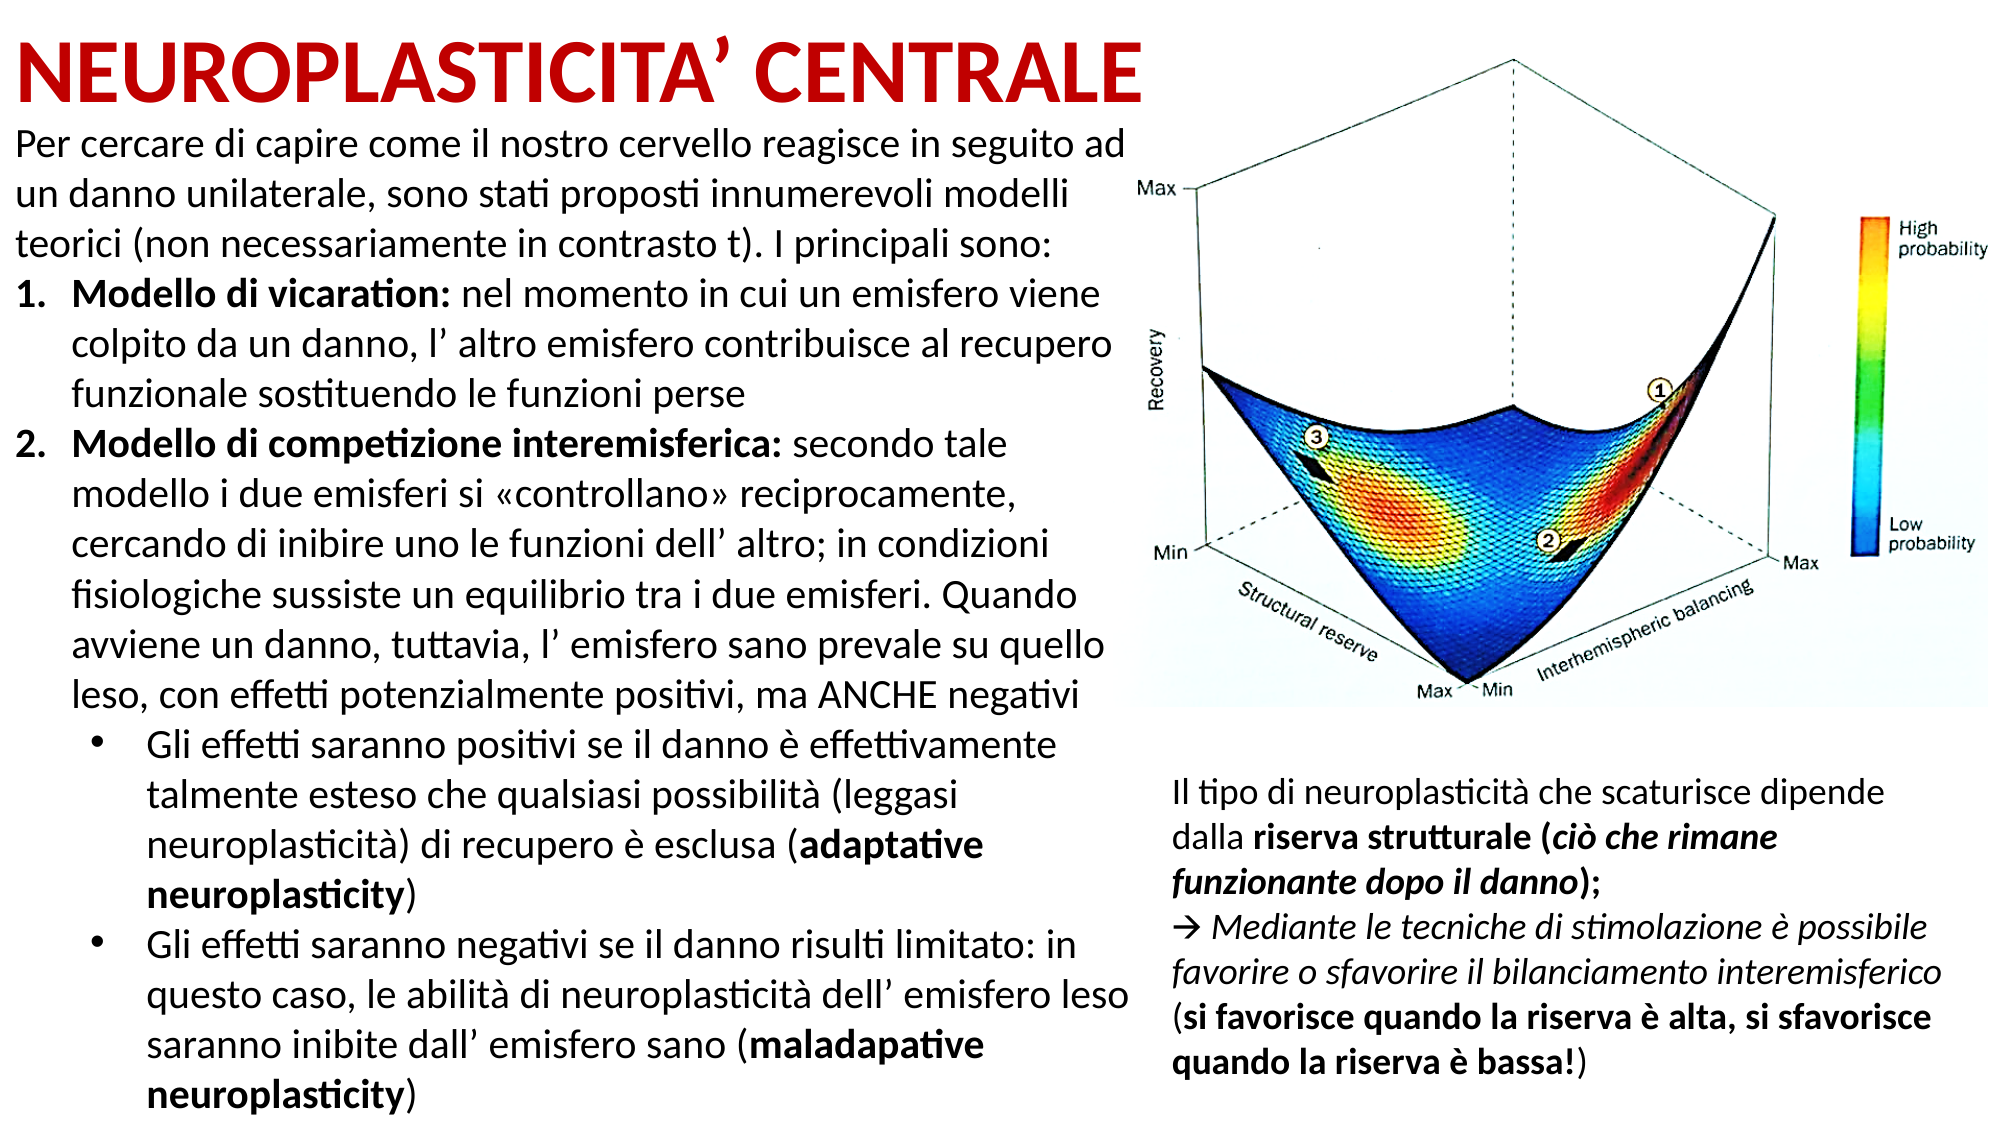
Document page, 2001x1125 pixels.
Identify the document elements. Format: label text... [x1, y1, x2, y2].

title NEUROPLASTICITA’ CENTRALE [0, 0, 1725, 108]
text_box Il tipo di neuroplasticità che scaturisce dipende dalla riserva strutturale (ciò che rimane funzionante dopo il danno); 🡪 Mediante le tecniche di stimolazione è possibile favorire o sfavorire il bilanciamento interemisferico (si favorisce quando la riserva è alta, si sfavorisce quando la riserva è bassa!) [1156, 759, 1966, 1090]
text_box Per cercare di capire come il nostro cervello reagisce in seguito ad un danno unilaterale, sono stati proposti innumerevoli modelli teorici (non necessariamente in contrasto t). I principali sono: Modello di vicaration: nel momento in cui un emisfero viene colpito da un danno, l’ altro emisfero contribuisce al recupero funzionale sostituendo le funzioni perse Modello di competizione interemisferica: secondo tale modello i due emisferi si «controllano» reciprocamente, cercando di inibire uno le funzioni dell’ altro; in condizioni fisiologiche sussiste un equilibrio tra i due emisferi. Quando avviene un danno, tuttavia, l’ emisfero sano prevale su quello leso, con effetti potenzialmente positivi, ma ANCHE negativi Gli effetti saranno positivi se il danno è effettivamente talmente esteso che qualsiasi possibilità (leggasi neuroplasticità) di recupero è esclusa (adaptative neuroplasticity) Gli effetti saranno negativi se il danno risulti limitato: in questo caso, le abilità di neuroplasticità dell’ emisfero leso saranno inibite dall’ emisfero sano (maladapative neuroplasticity) [0, 108, 1157, 1124]
picture [1113, 35, 1988, 708]
